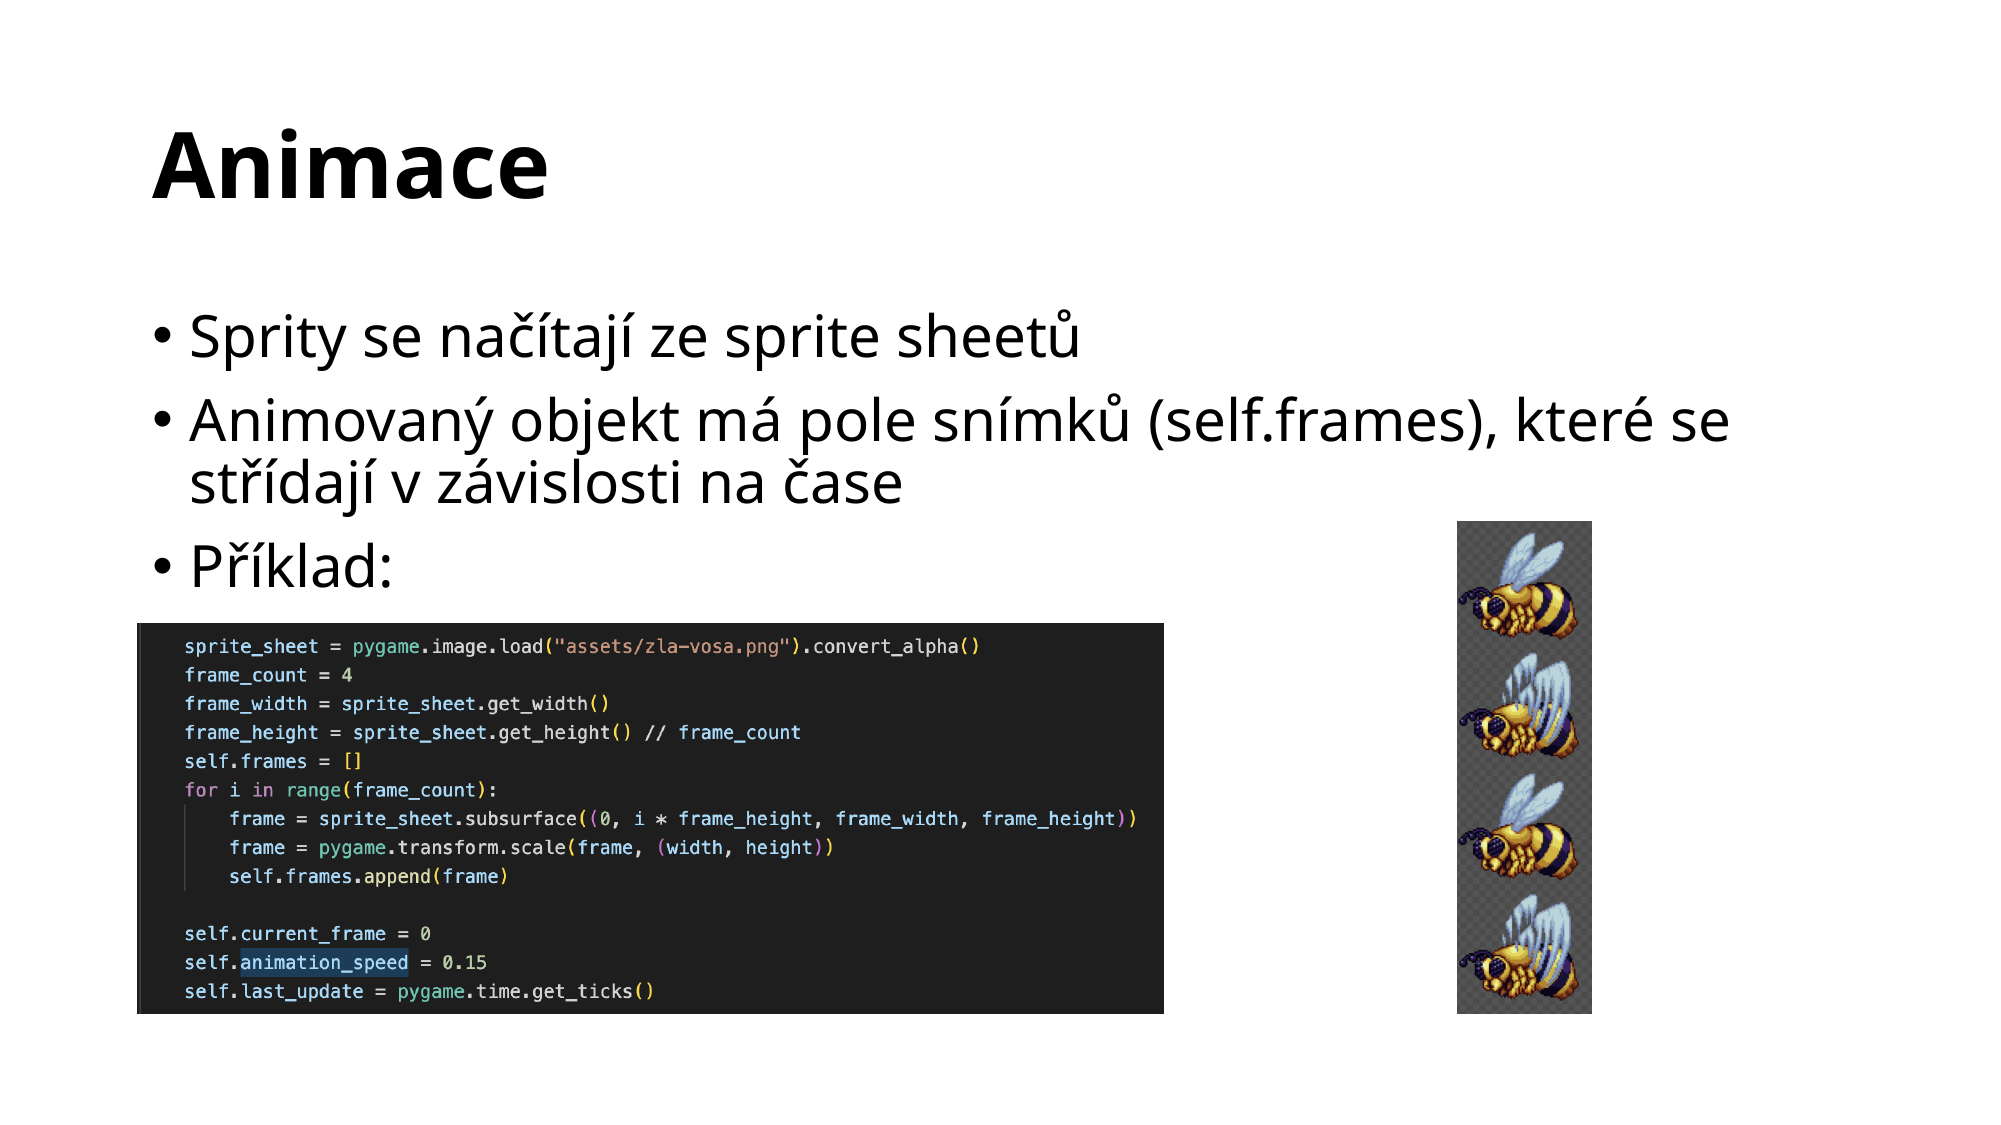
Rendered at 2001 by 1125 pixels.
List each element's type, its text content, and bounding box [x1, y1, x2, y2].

list Sprity se načítají ze sprite sheetů Animovaný objekt má pole snímků (self.frames), které se střídají v závislosti na čase Příklad: [137, 299, 1863, 1014]
title Animace [137, 59, 1863, 278]
picture [1456, 521, 1593, 1014]
picture [136, 622, 1165, 1014]
